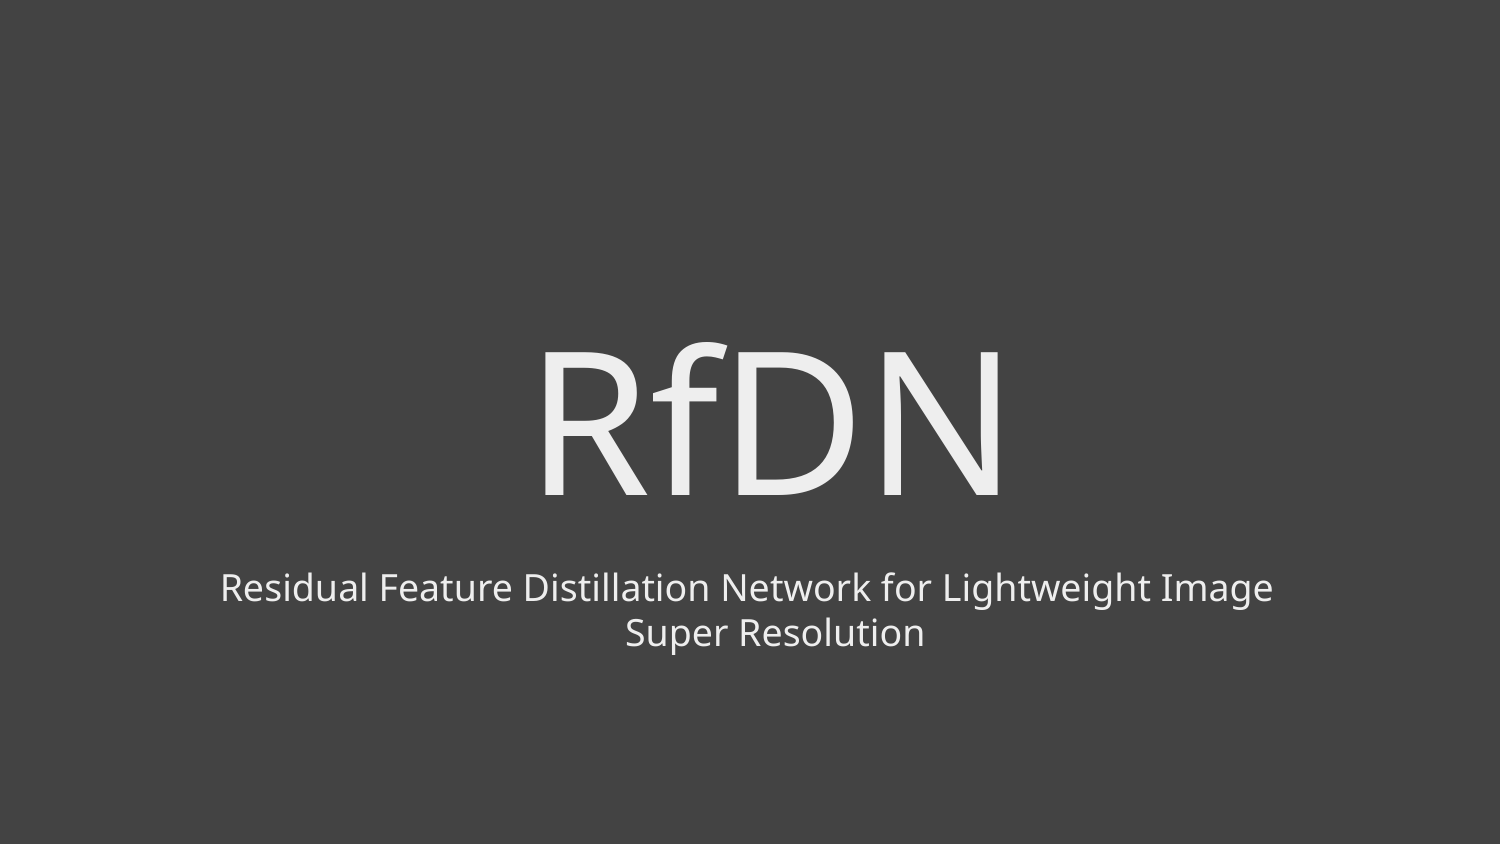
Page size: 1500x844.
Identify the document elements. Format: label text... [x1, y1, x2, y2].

subtitle Residual Feature Distillation Network for Lightweight Image Super Resolution [175, 549, 1301, 672]
title RfDN [511, 35, 1133, 549]
